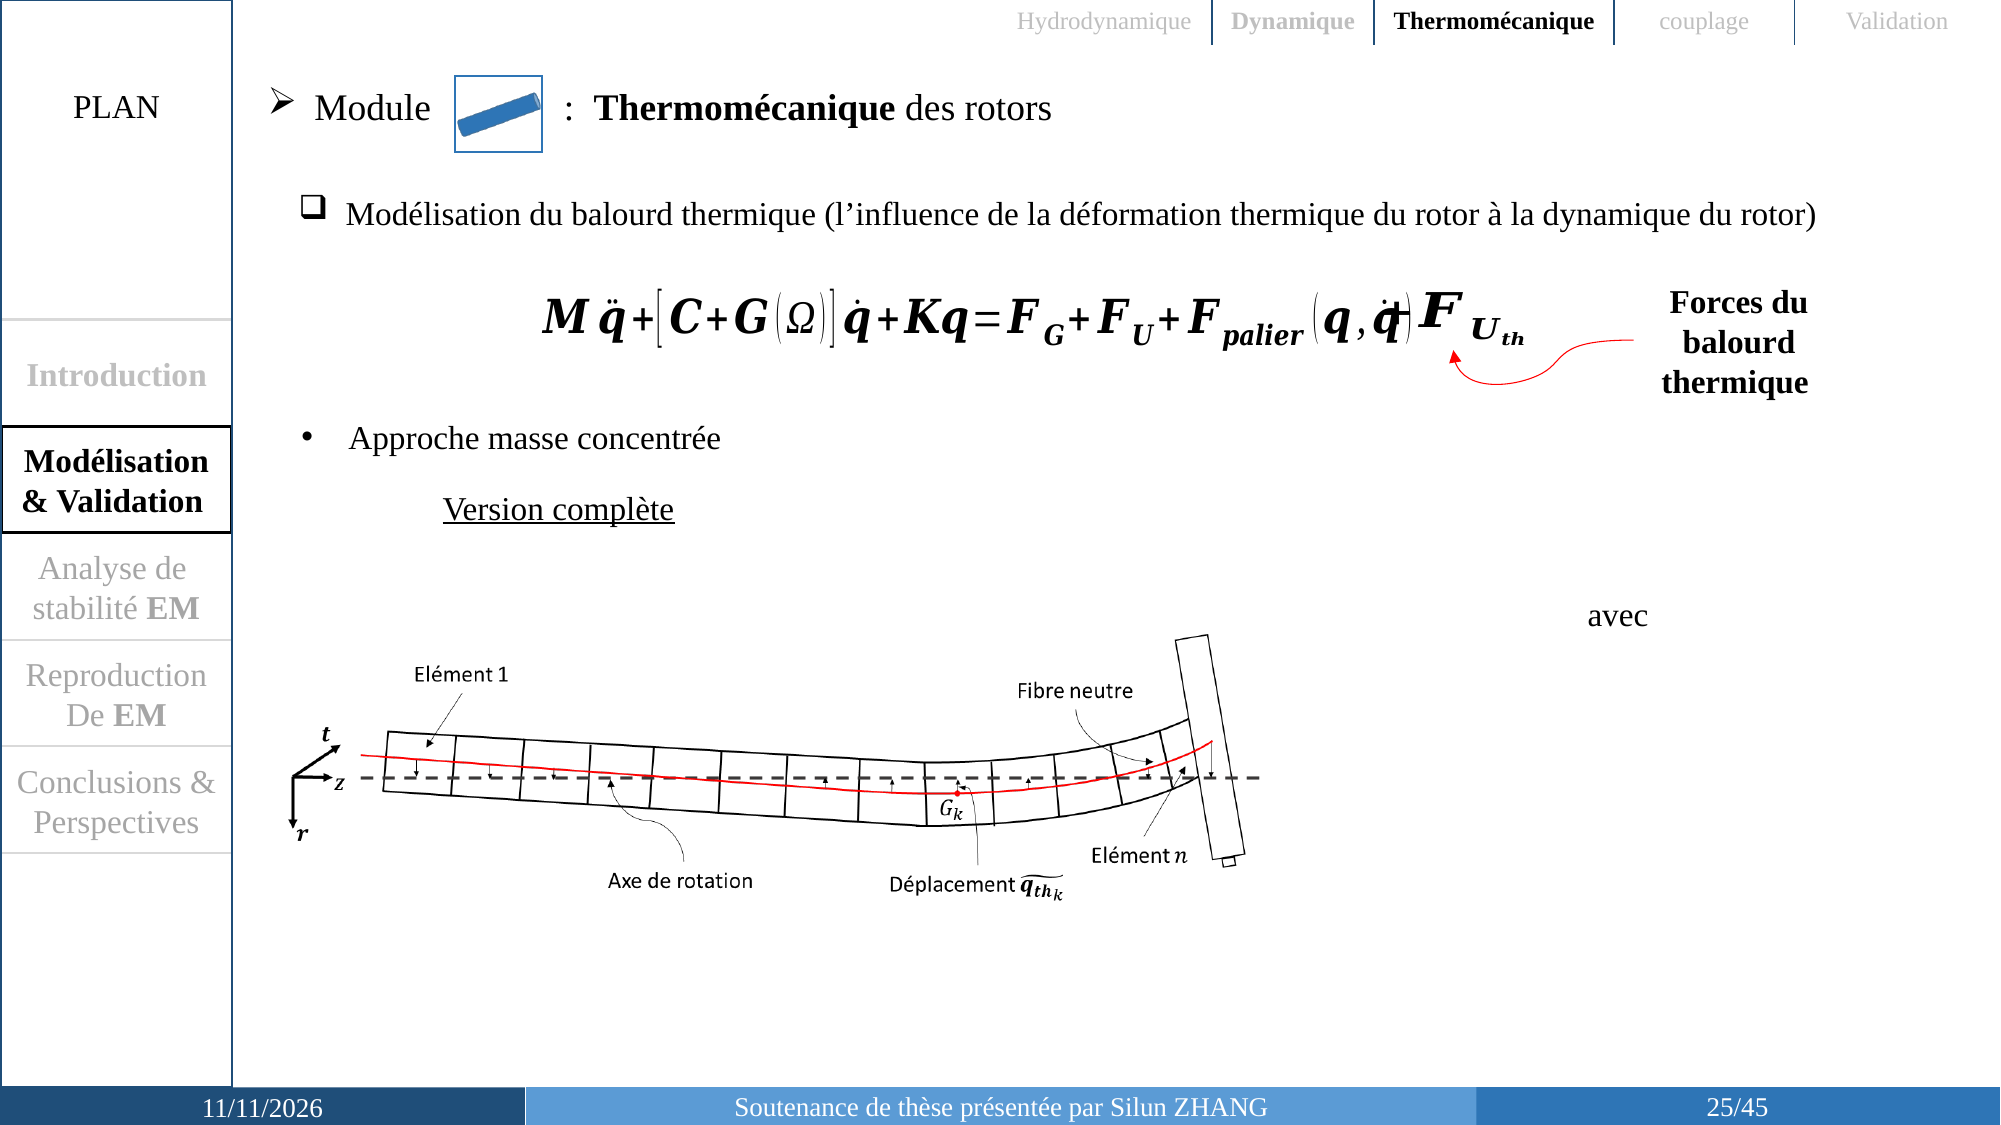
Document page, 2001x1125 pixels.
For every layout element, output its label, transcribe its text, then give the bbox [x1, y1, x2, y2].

picture [457, 92, 541, 137]
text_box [1453, 340, 1634, 351]
text_box Forces du balourd thermique [1633, 272, 1845, 408]
text_box Module : Thermomécanique des rotors [543, 75, 1091, 136]
table_header Thermomécanique [1375, 0, 1613, 45]
table_header Dynamique [1213, 0, 1373, 45]
table_header Hydrodynamique [996, 0, 1211, 45]
slide_number 25/45 [1477, 1087, 2000, 1125]
text_box Module : Thermomécanique des rotors [252, 75, 454, 136]
text_box Version complète [427, 479, 690, 535]
picture [283, 633, 1263, 912]
footer Soutenance de thèse présentée par Silun ZHANG [526, 1087, 1477, 1125]
text_box [0, 0, 233, 1087]
table_header Validation [1795, 0, 2000, 45]
table_header couplage [1615, 0, 1794, 45]
text_box [454, 75, 543, 153]
text_box Approche masse concentrée [286, 409, 737, 464]
text_box Modélisation du balourd thermique (l’influence de la déformation thermique du rotor à la dynamique du rotor) [283, 184, 1834, 240]
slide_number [0, 1087, 525, 1125]
